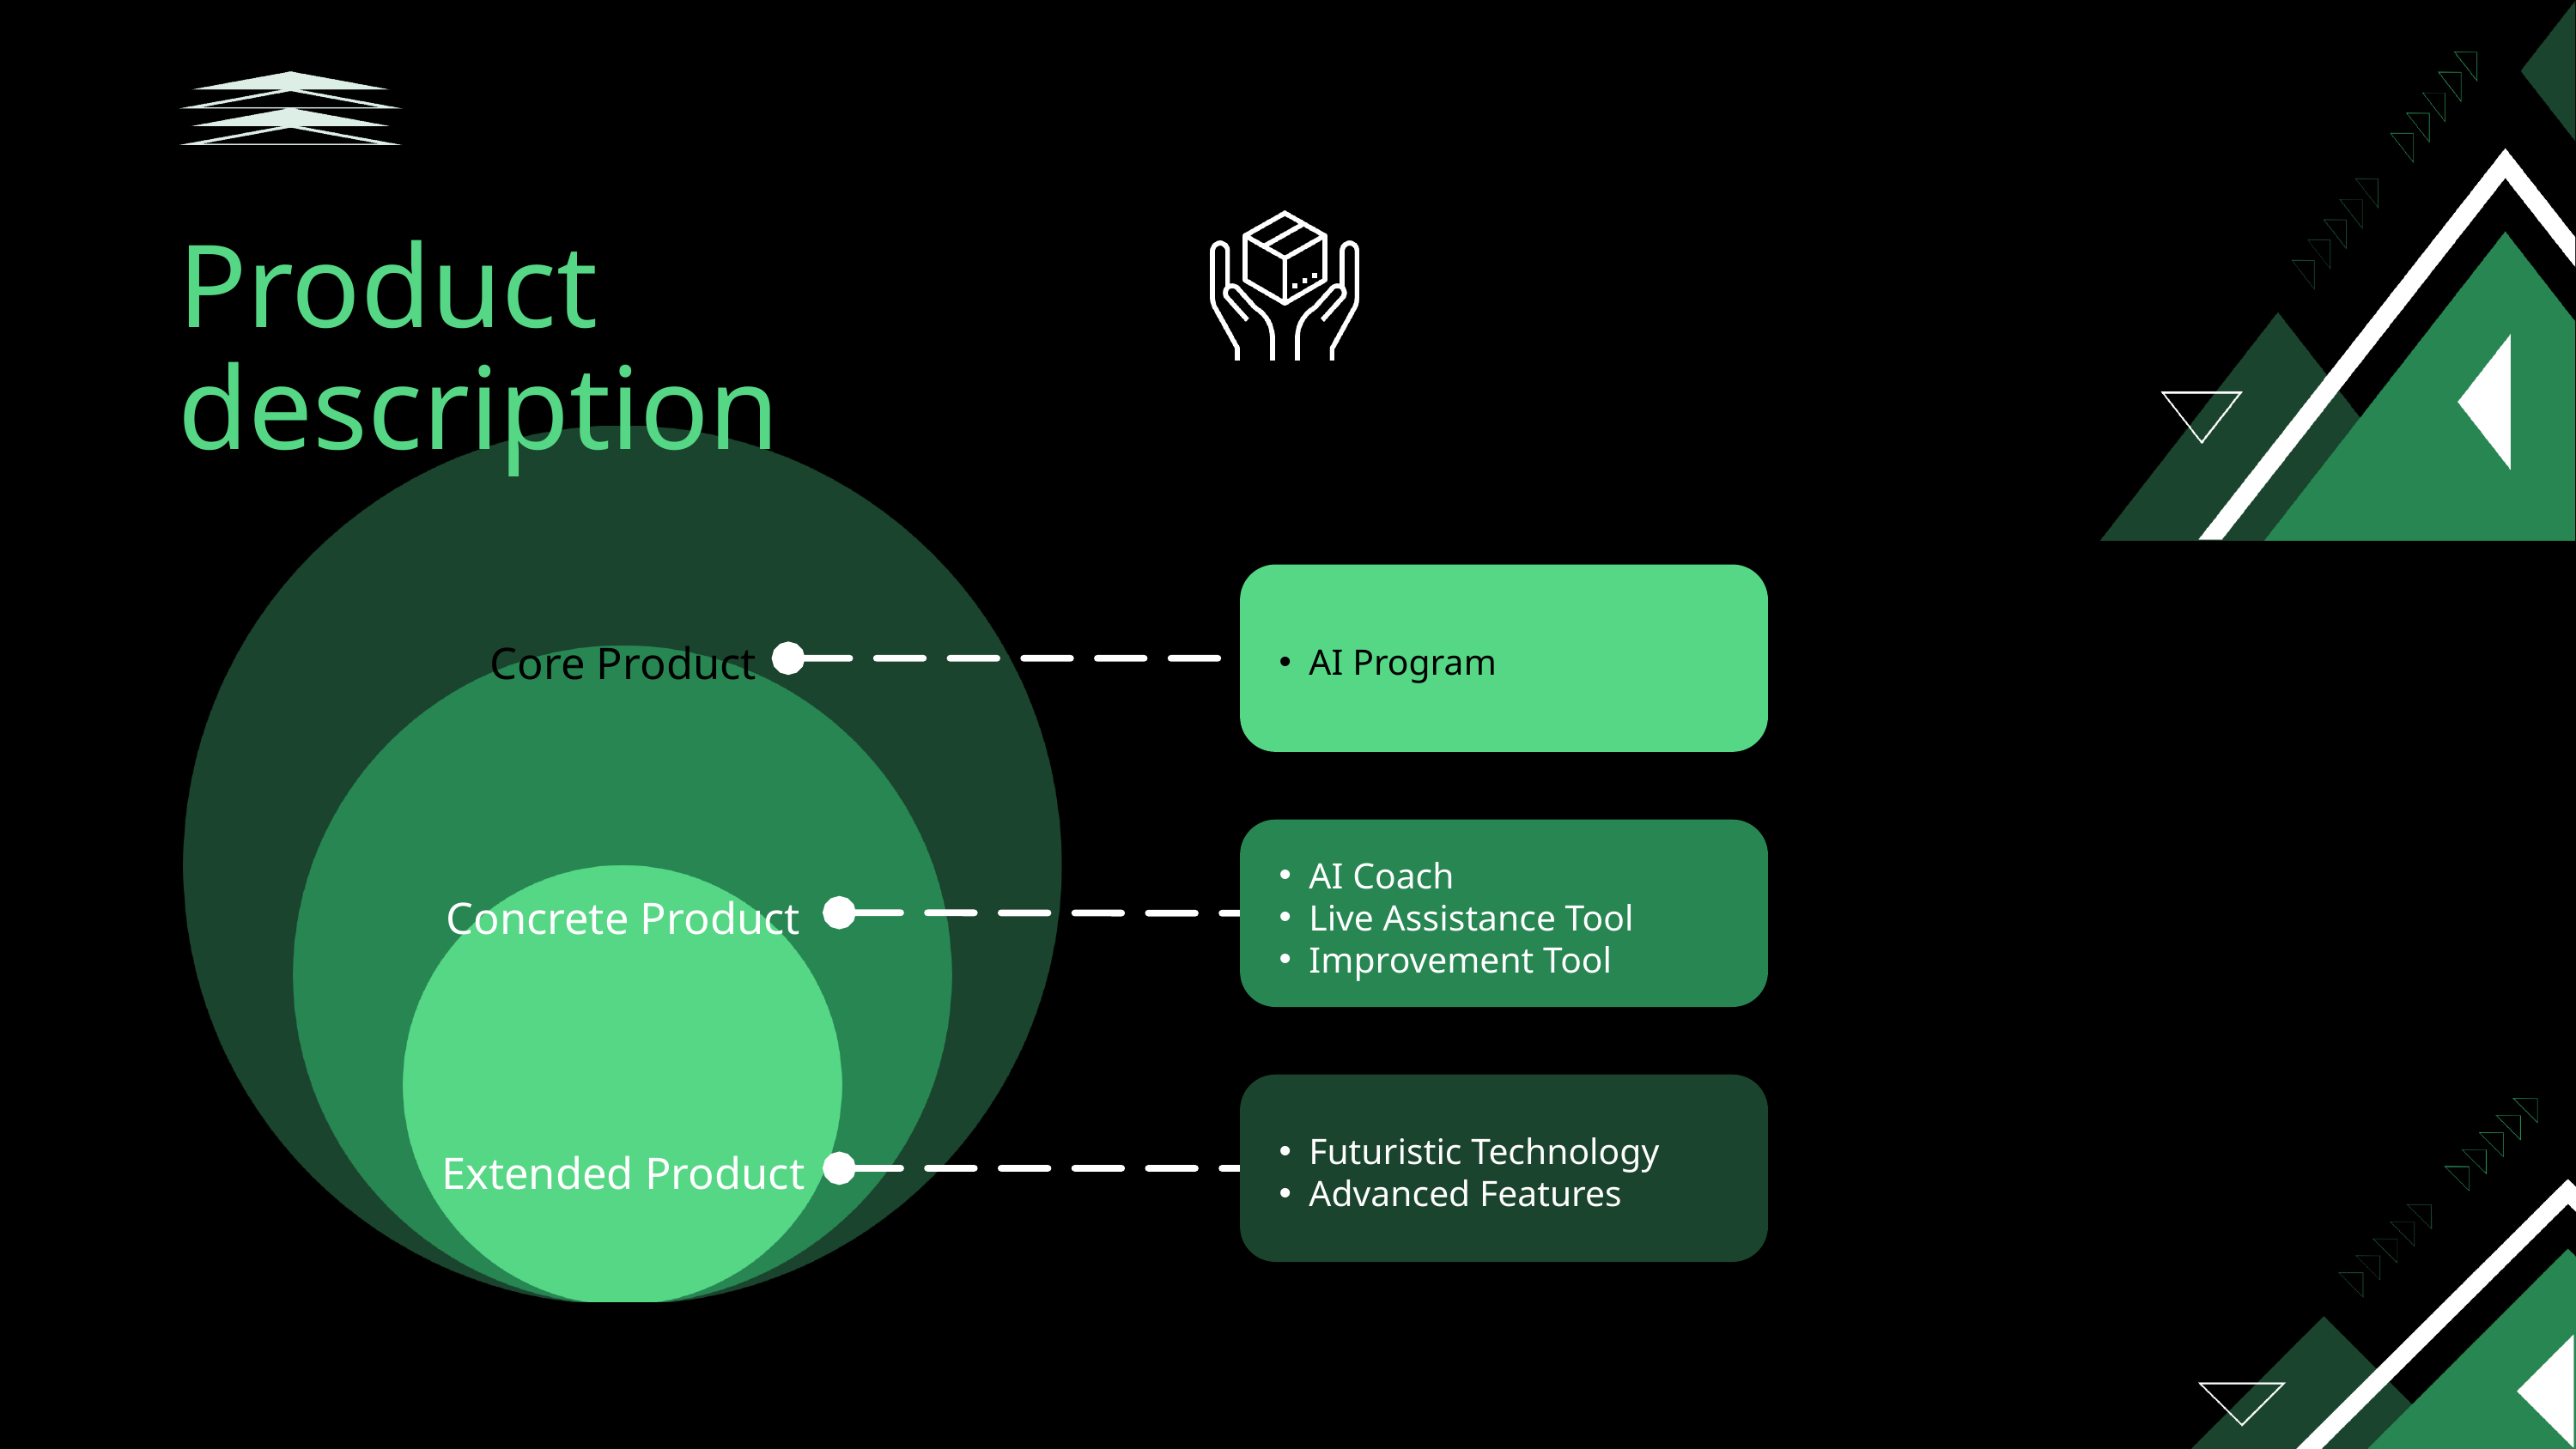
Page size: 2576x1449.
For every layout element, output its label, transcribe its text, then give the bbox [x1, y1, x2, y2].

text_box [2099, 0, 2576, 541]
text_box [2131, 1055, 2576, 1449]
text_box Product description [178, 227, 1211, 473]
text_box [170, 426, 1077, 1302]
text_box [178, 71, 404, 145]
text_box Concrete Product [372, 882, 875, 943]
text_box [1239, 819, 1769, 1008]
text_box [1239, 564, 1769, 753]
text_box [1210, 210, 1359, 361]
text_box Core Product [372, 627, 875, 688]
text_box Extended Product [372, 1137, 875, 1198]
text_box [1239, 1074, 1769, 1263]
